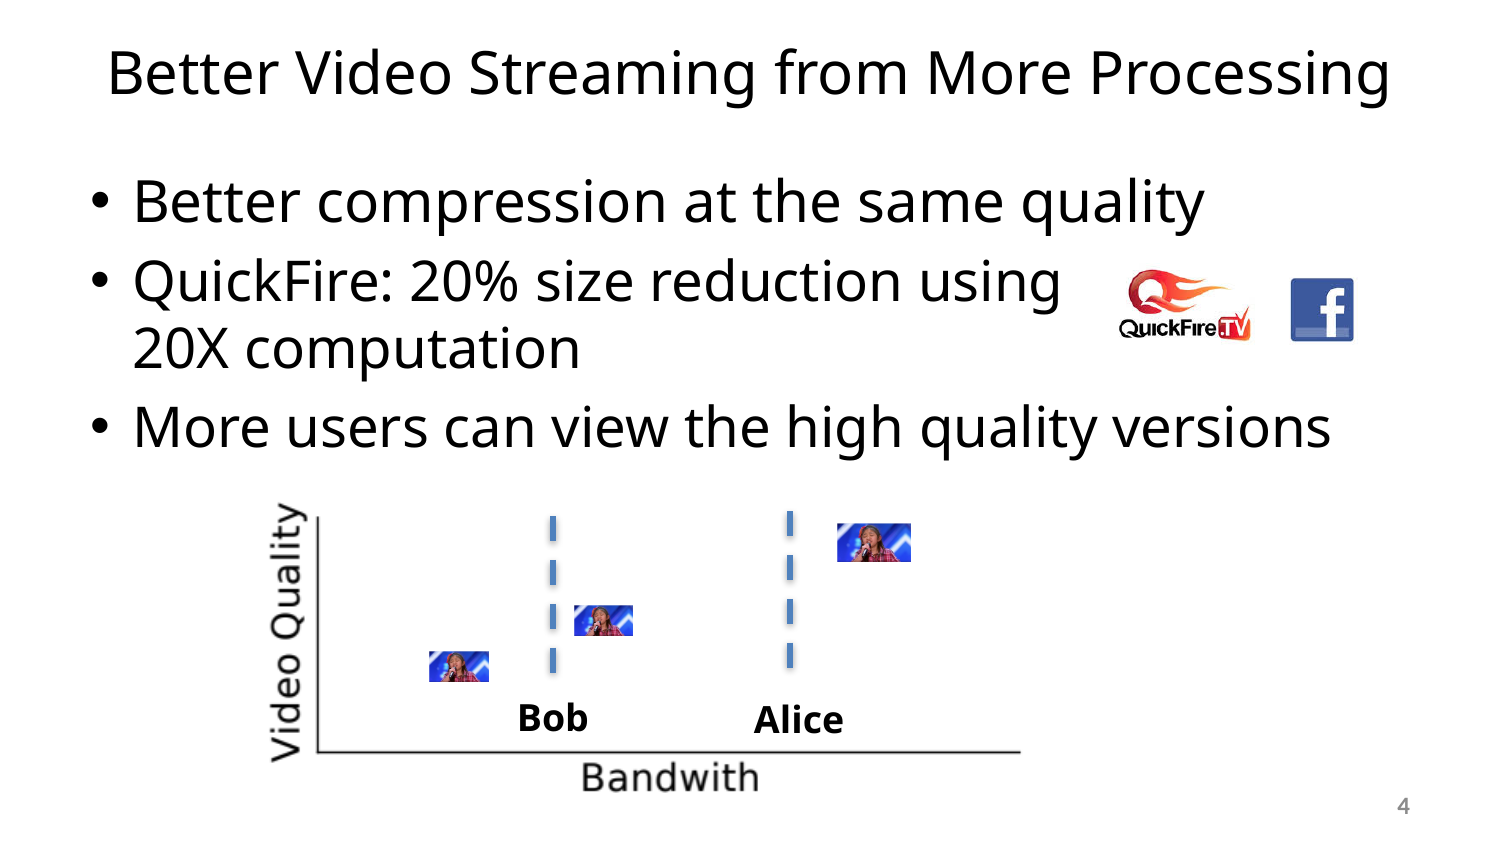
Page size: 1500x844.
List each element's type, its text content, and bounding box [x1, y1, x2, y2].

title Better Video Streaming from More Processing [53, 0, 1447, 141]
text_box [256, 492, 1033, 813]
picture [1097, 242, 1377, 374]
slide_number 4 [1074, 782, 1425, 827]
list Better compression at the same quality QuickFire: 20% size reduction using 20X computation More users can view the high quality versions [75, 156, 1425, 808]
